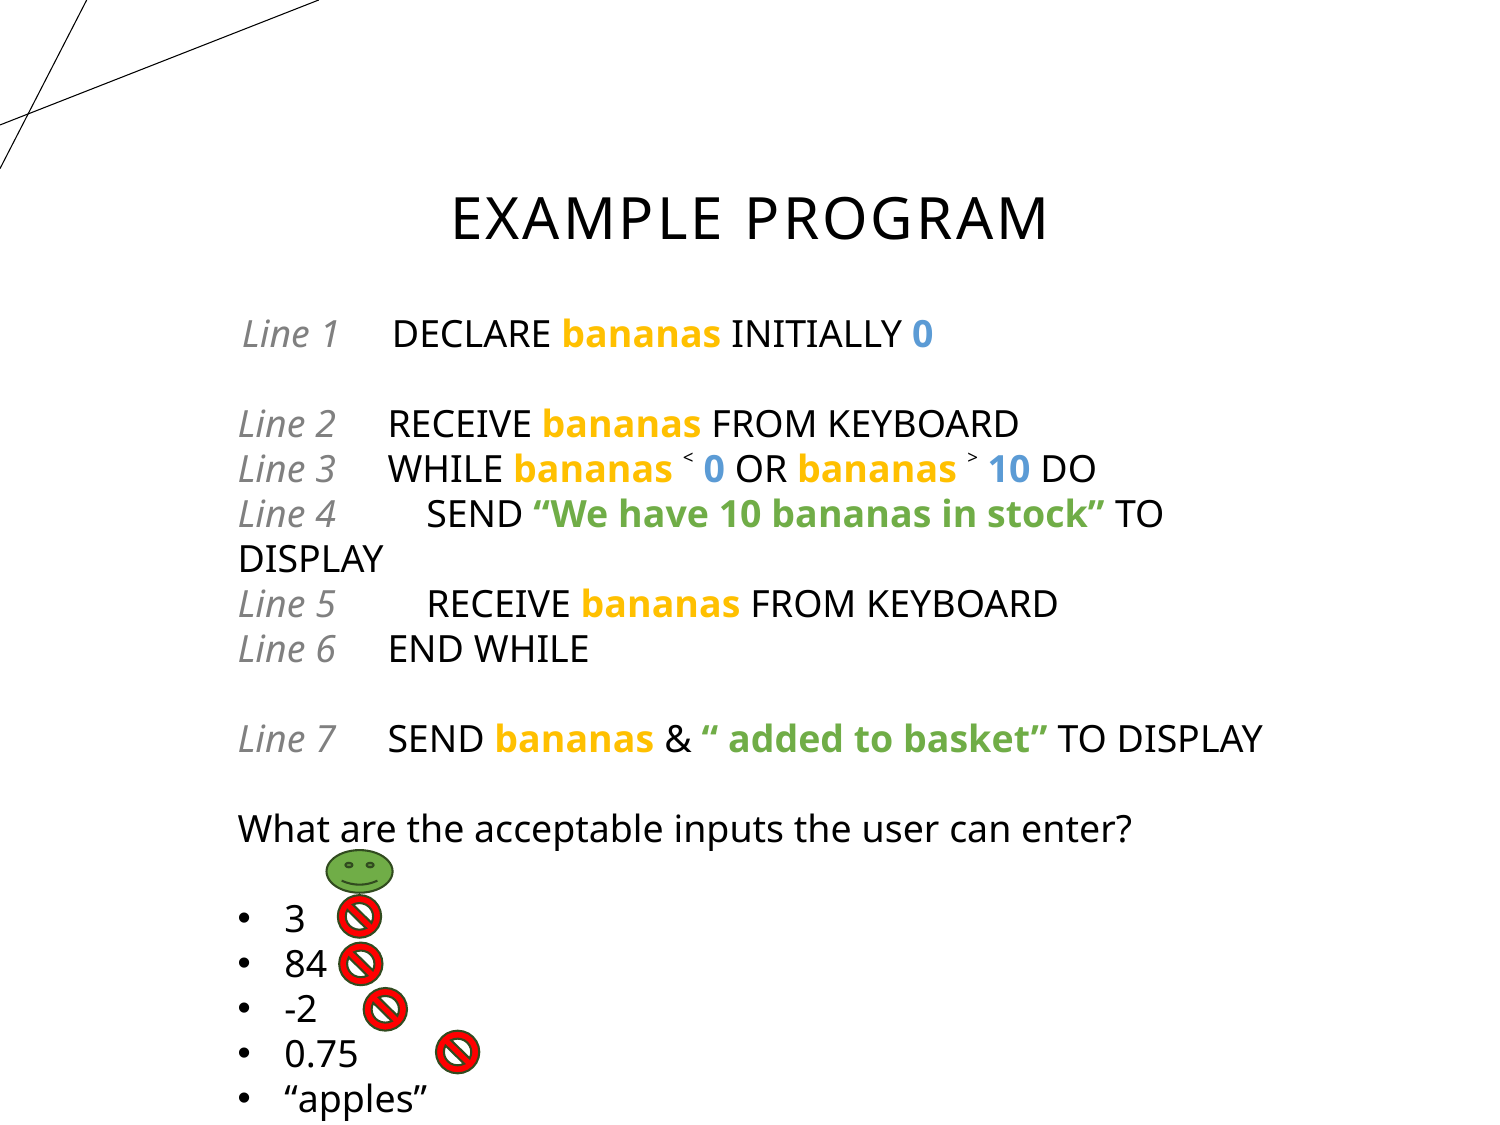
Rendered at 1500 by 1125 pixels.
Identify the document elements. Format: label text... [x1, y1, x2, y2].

text_box [338, 941, 384, 987]
text_box Line 1 DECLARE bananas INITIALLY 0 Line 2 RECEIVE bananas FROM KEYBOARD Line 3 WHILE bananas ˂ 0 OR bananas ˃ 10 DO Line 4 SEND “We have 10 bananas in stock” TO DISPLAY Line 5 RECEIVE bananas FROM KEYBOARD Line 6 END WHILE Line 7 SEND bananas & “ added to basket” TO DISPLAY What are the acceptable inputs the user can enter? 3 84 -2 0.75 “apples” [222, 302, 1296, 1125]
text_box [362, 986, 409, 1032]
text_box [325, 849, 394, 894]
text_box [336, 894, 383, 939]
text_box [434, 1029, 481, 1075]
title Example Program [103, 112, 1397, 330]
